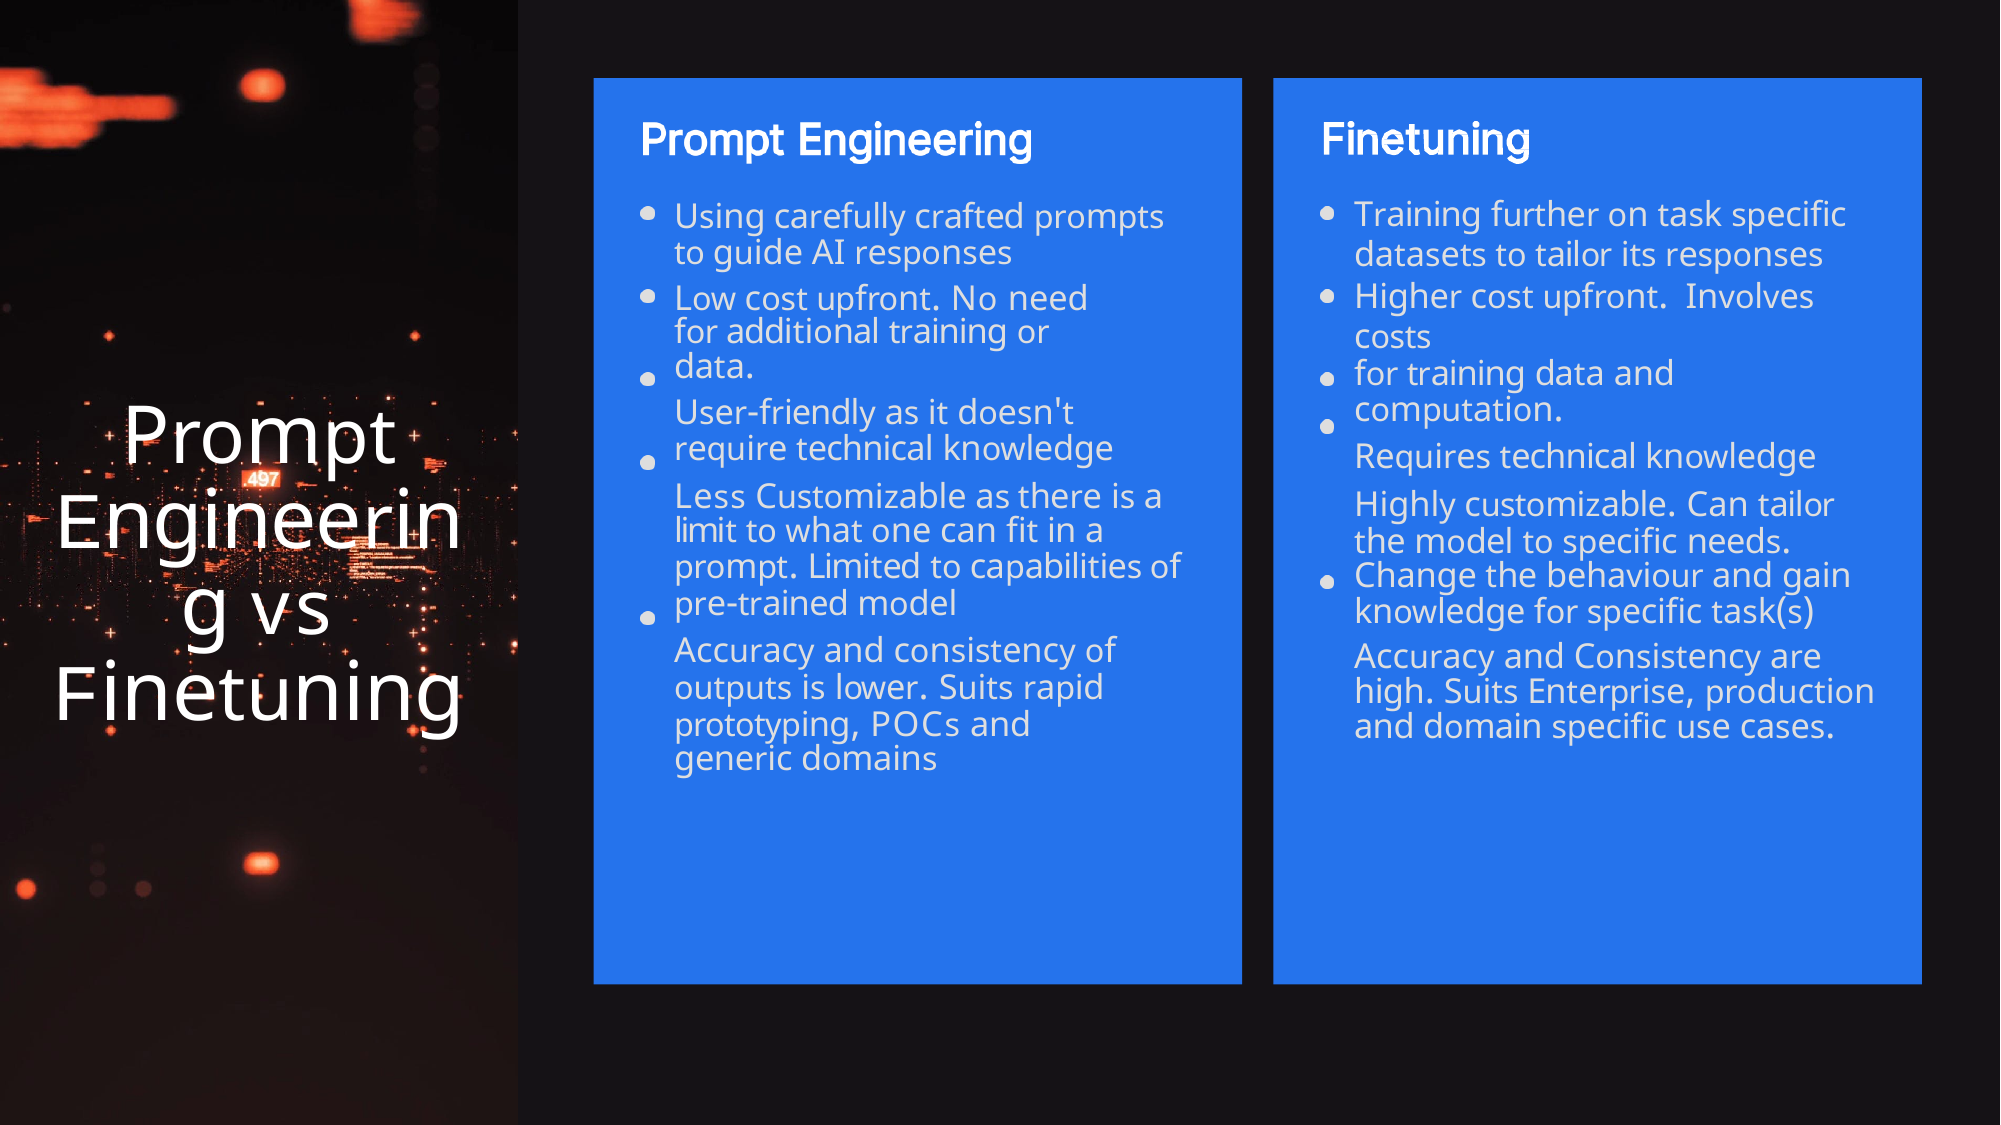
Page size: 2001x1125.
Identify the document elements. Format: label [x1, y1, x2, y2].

text_box [1273, 77, 1923, 985]
text_box [518, 0, 2000, 1125]
text_box [593, 77, 1243, 985]
picture [0, 0, 518, 1125]
